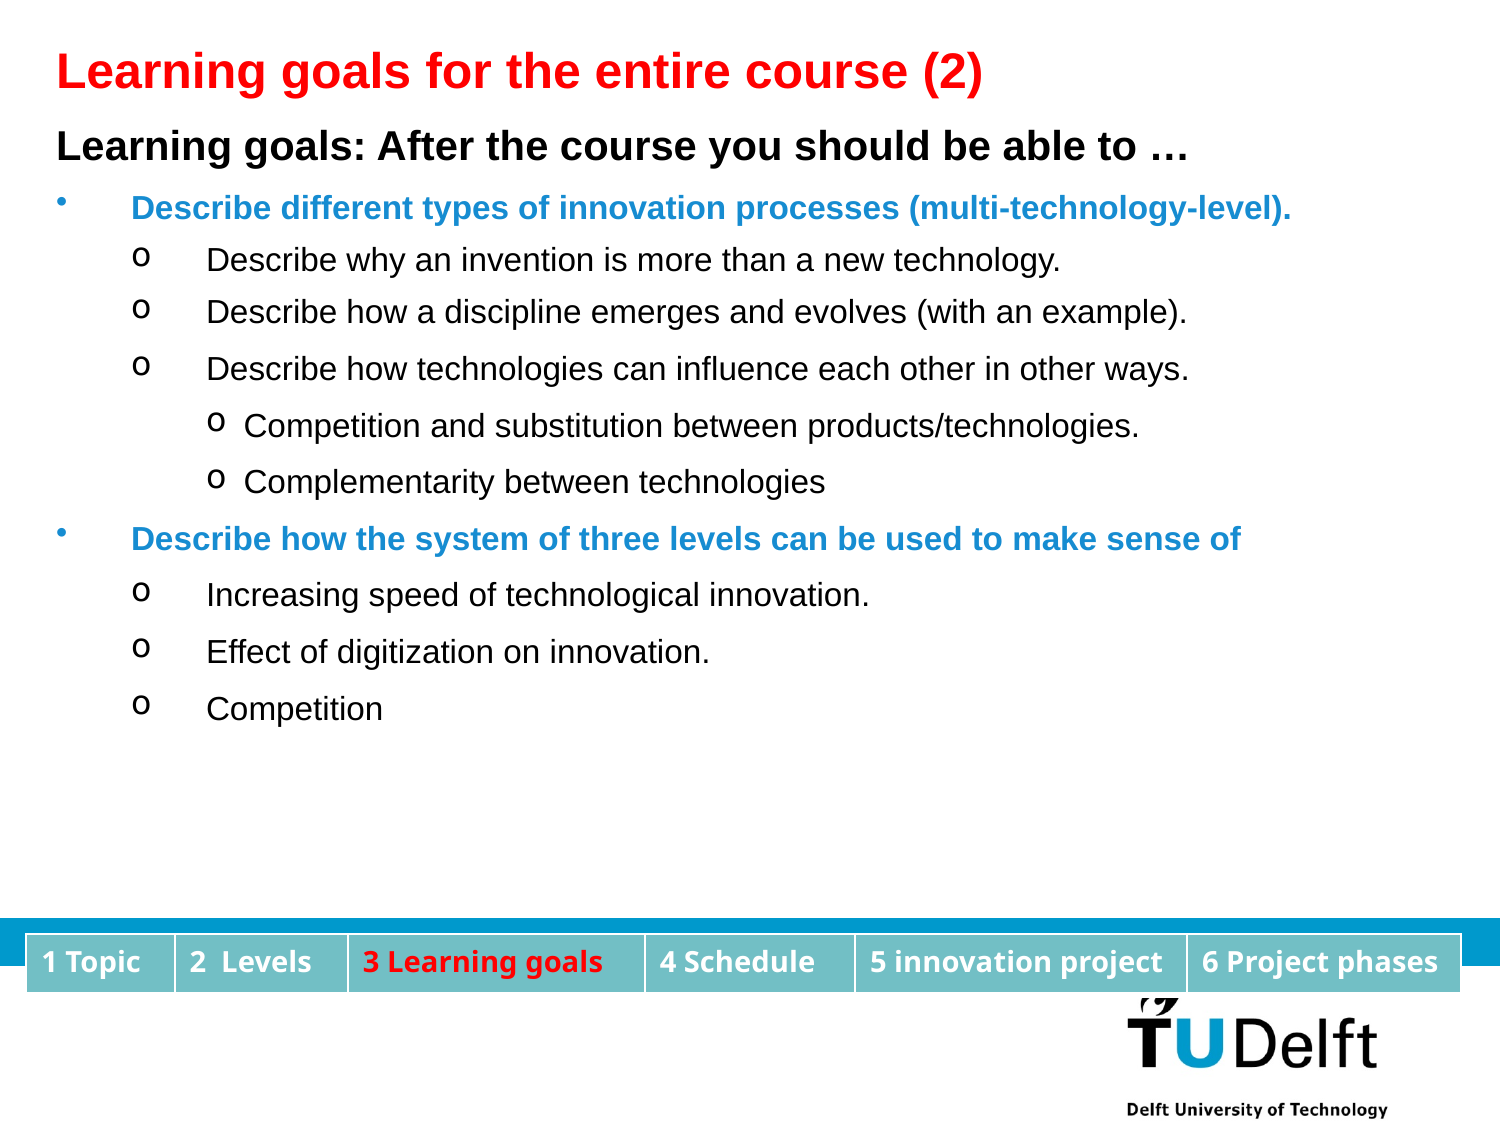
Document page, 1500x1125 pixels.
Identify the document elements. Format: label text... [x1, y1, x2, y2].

table_header 5 innovation project [856, 935, 1186, 992]
table_header 2 Levels [176, 935, 347, 992]
table_header 4 Schedule [646, 935, 854, 992]
text_box Learning goals for the entire course (2) Learning goals: After the course you should be able to … Describe different types of innovation processes (multi-technology-level). Describe why an invention is more than a new technology. Describe how a discipline emerges and evolves (with an example). Describe how technologies can influence each other in other ways. Competition and substitution between products/technologies. Complementarity between technologies Describe how the system of three levels can be used to make sense of Increasing speed of technological innovation. Effect of digitization on innovation. Competition [41, 30, 1500, 989]
table_header 3 Learning goals [349, 935, 644, 992]
table_header 6 Project phases [1188, 935, 1460, 992]
table_header 1 Topic [27, 935, 174, 992]
picture [1082, 998, 1422, 1125]
